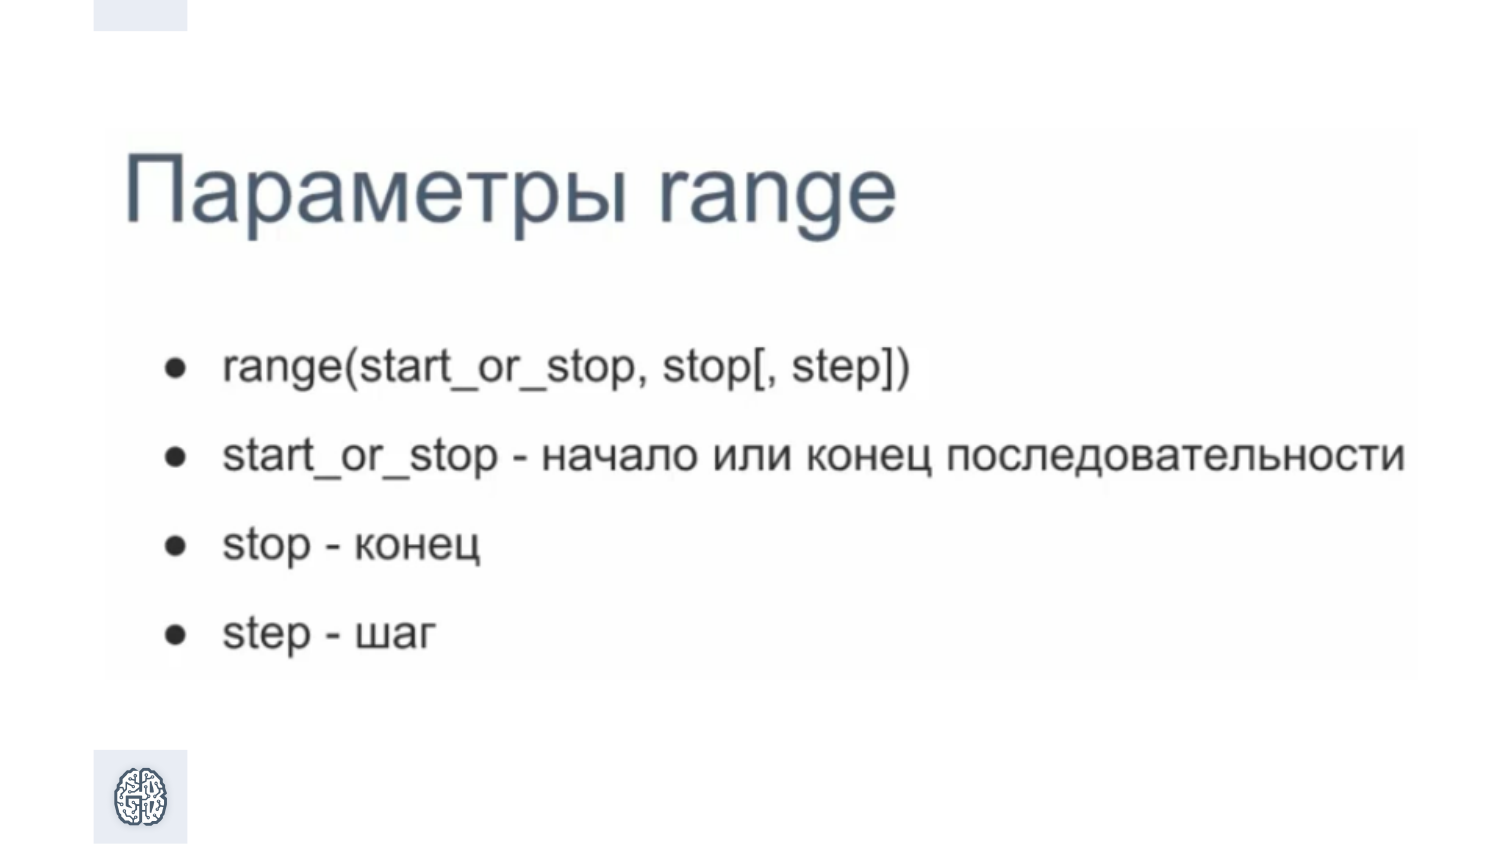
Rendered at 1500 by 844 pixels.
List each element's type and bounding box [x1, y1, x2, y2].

picture [106, 760, 175, 834]
picture [105, 128, 1419, 680]
